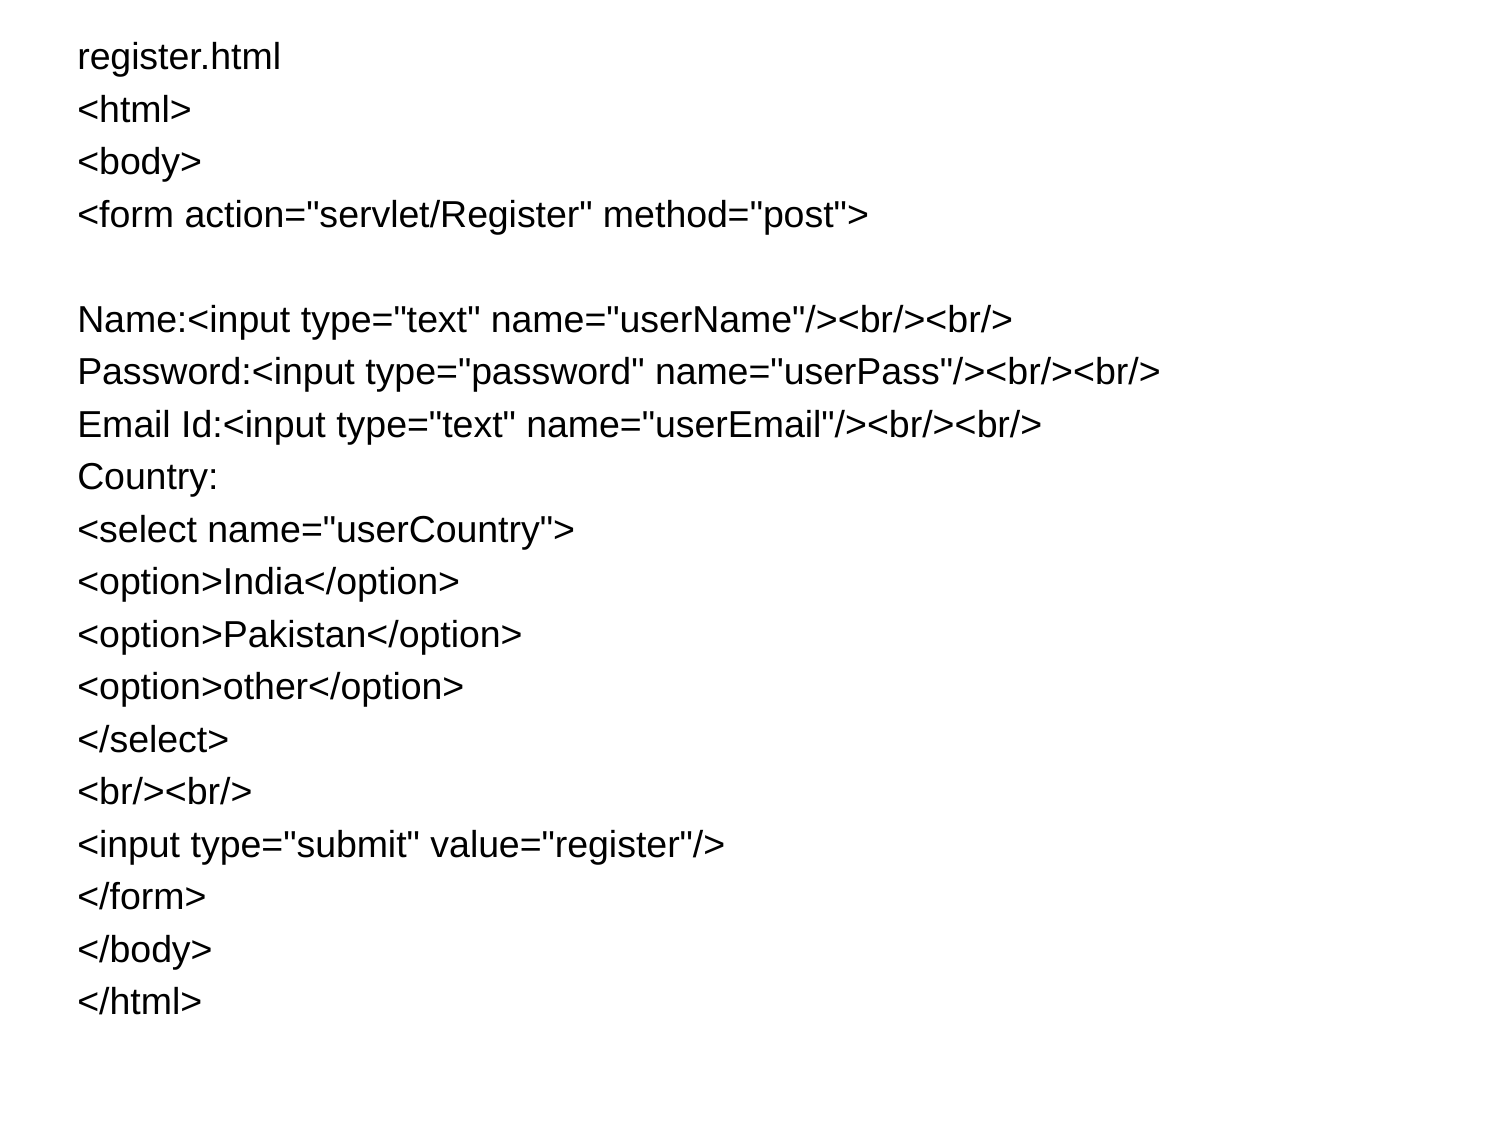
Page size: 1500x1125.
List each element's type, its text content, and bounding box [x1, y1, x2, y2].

list register.html <html> <body> <form action="servlet/Register" method="post"> Name:<input type="text" name="userName"/><br/><br/> Password:<input type="password" name="userPass"/><br/><br/> Email Id:<input type="text" name="userEmail"/><br/><br/> Country: <select name="userCountry"> <option>India</option> <option>Pakistan</option> <option>other</option> </select> <br/><br/> <input type="submit" value="register"/> </form> </body> </html> [62, 24, 1413, 768]
